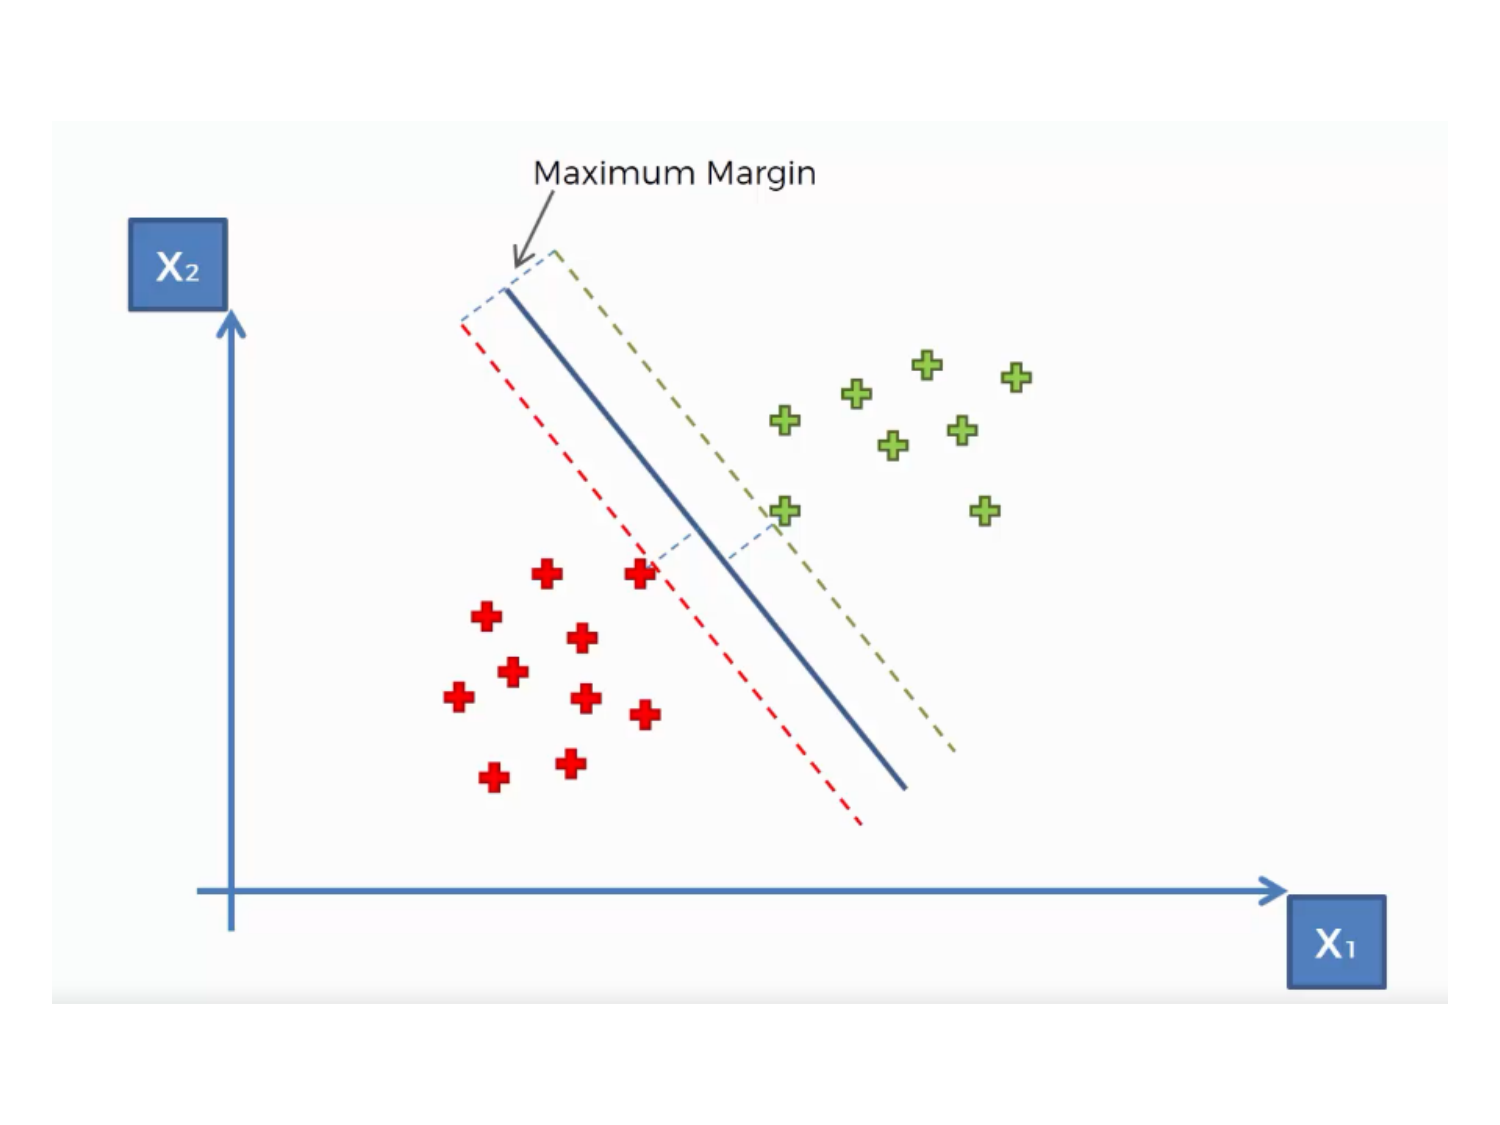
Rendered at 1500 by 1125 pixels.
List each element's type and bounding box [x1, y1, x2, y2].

picture [52, 120, 1448, 1005]
